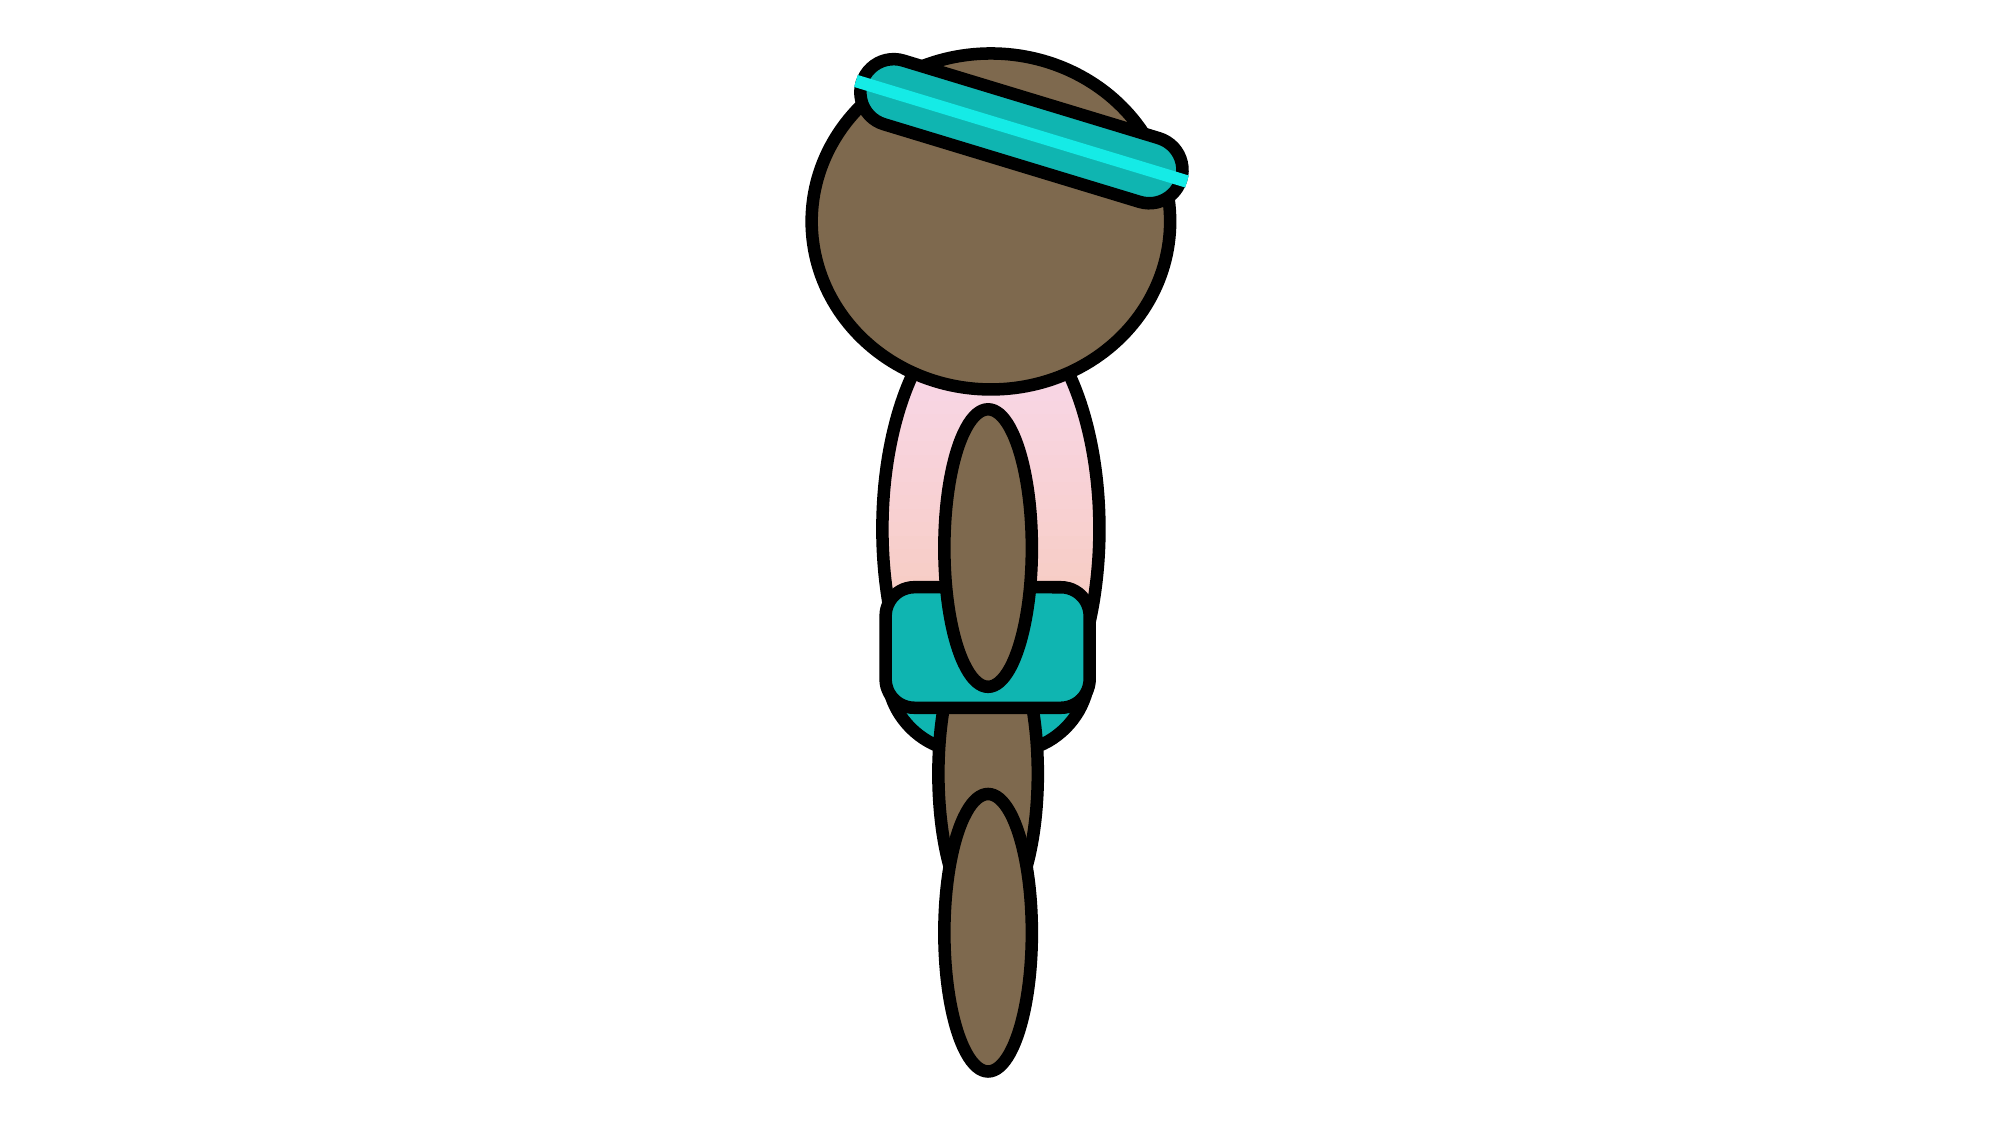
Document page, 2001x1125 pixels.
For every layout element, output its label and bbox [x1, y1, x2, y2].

text_box [810, 104, 1172, 392]
text_box [923, 51, 1094, 82]
text_box [861, 82, 1182, 181]
text_box [942, 792, 1034, 1074]
text_box [936, 710, 1040, 866]
text_box [1065, 181, 1180, 205]
text_box [1035, 697, 1087, 748]
text_box [863, 57, 980, 82]
text_box [884, 585, 1092, 710]
text_box [889, 698, 941, 748]
text_box [942, 407, 1034, 689]
text_box [880, 374, 1101, 619]
